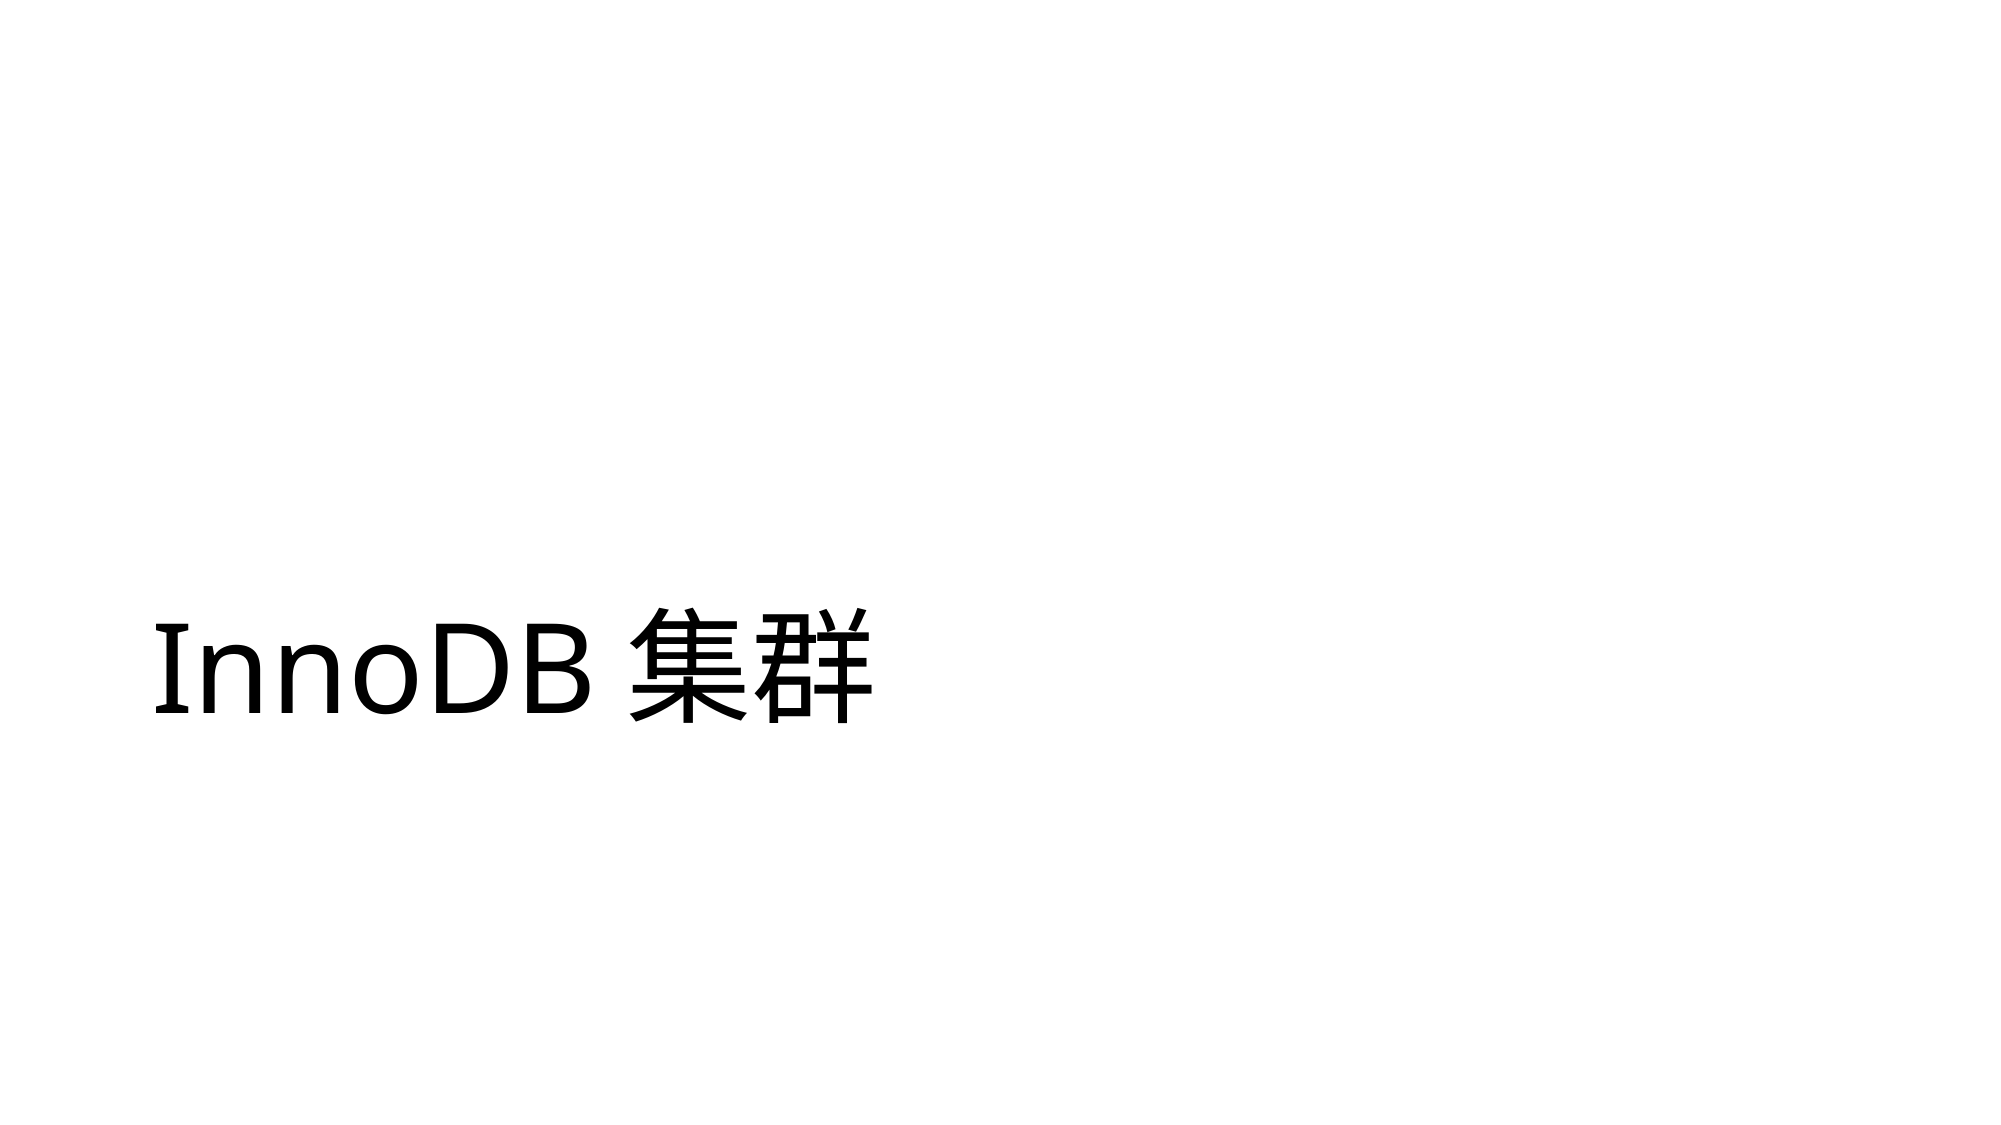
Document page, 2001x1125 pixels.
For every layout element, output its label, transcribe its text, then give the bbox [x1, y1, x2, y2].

title InnoDB集群 [136, 280, 1862, 749]
